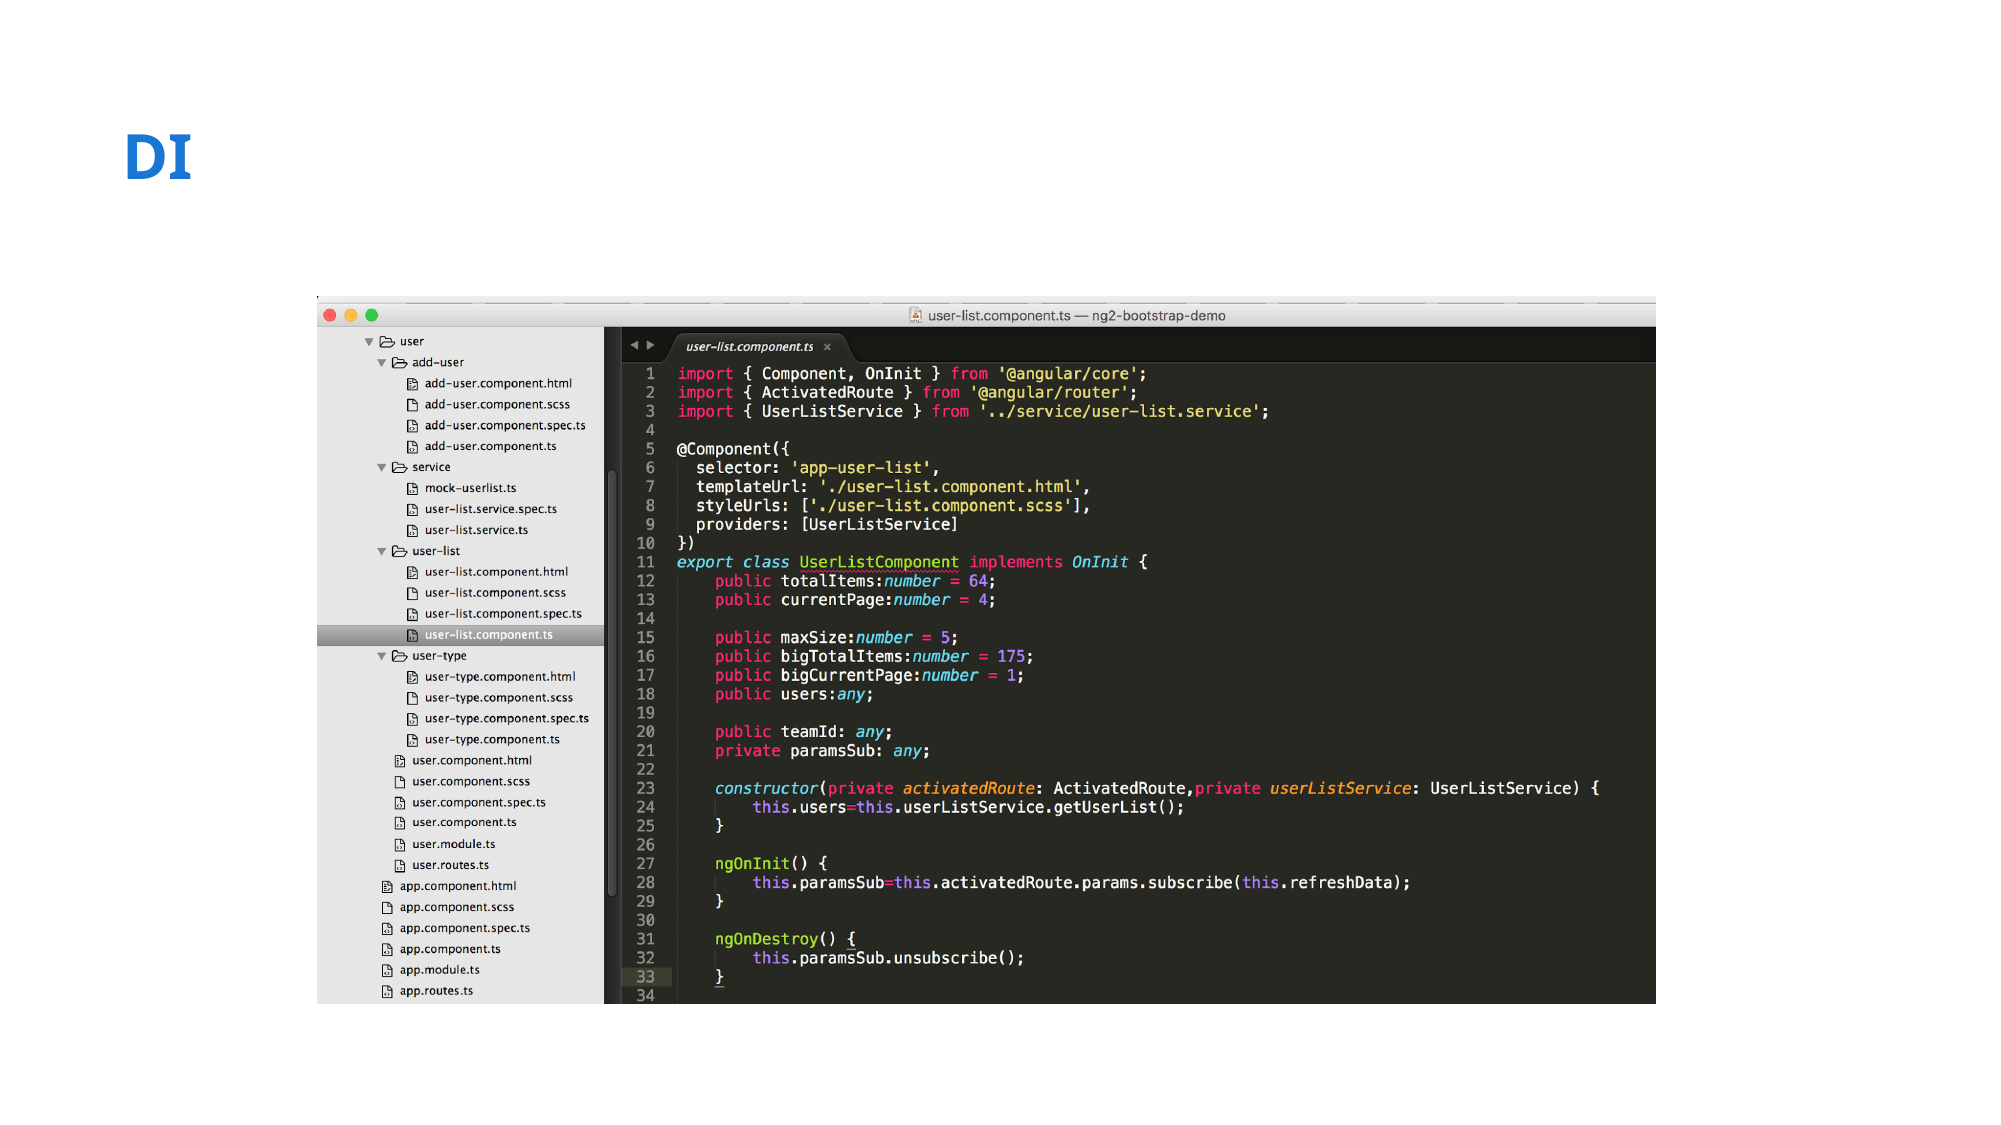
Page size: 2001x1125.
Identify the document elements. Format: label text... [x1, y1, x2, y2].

text_box DI [102, 22, 1872, 213]
picture [317, 296, 1656, 1004]
